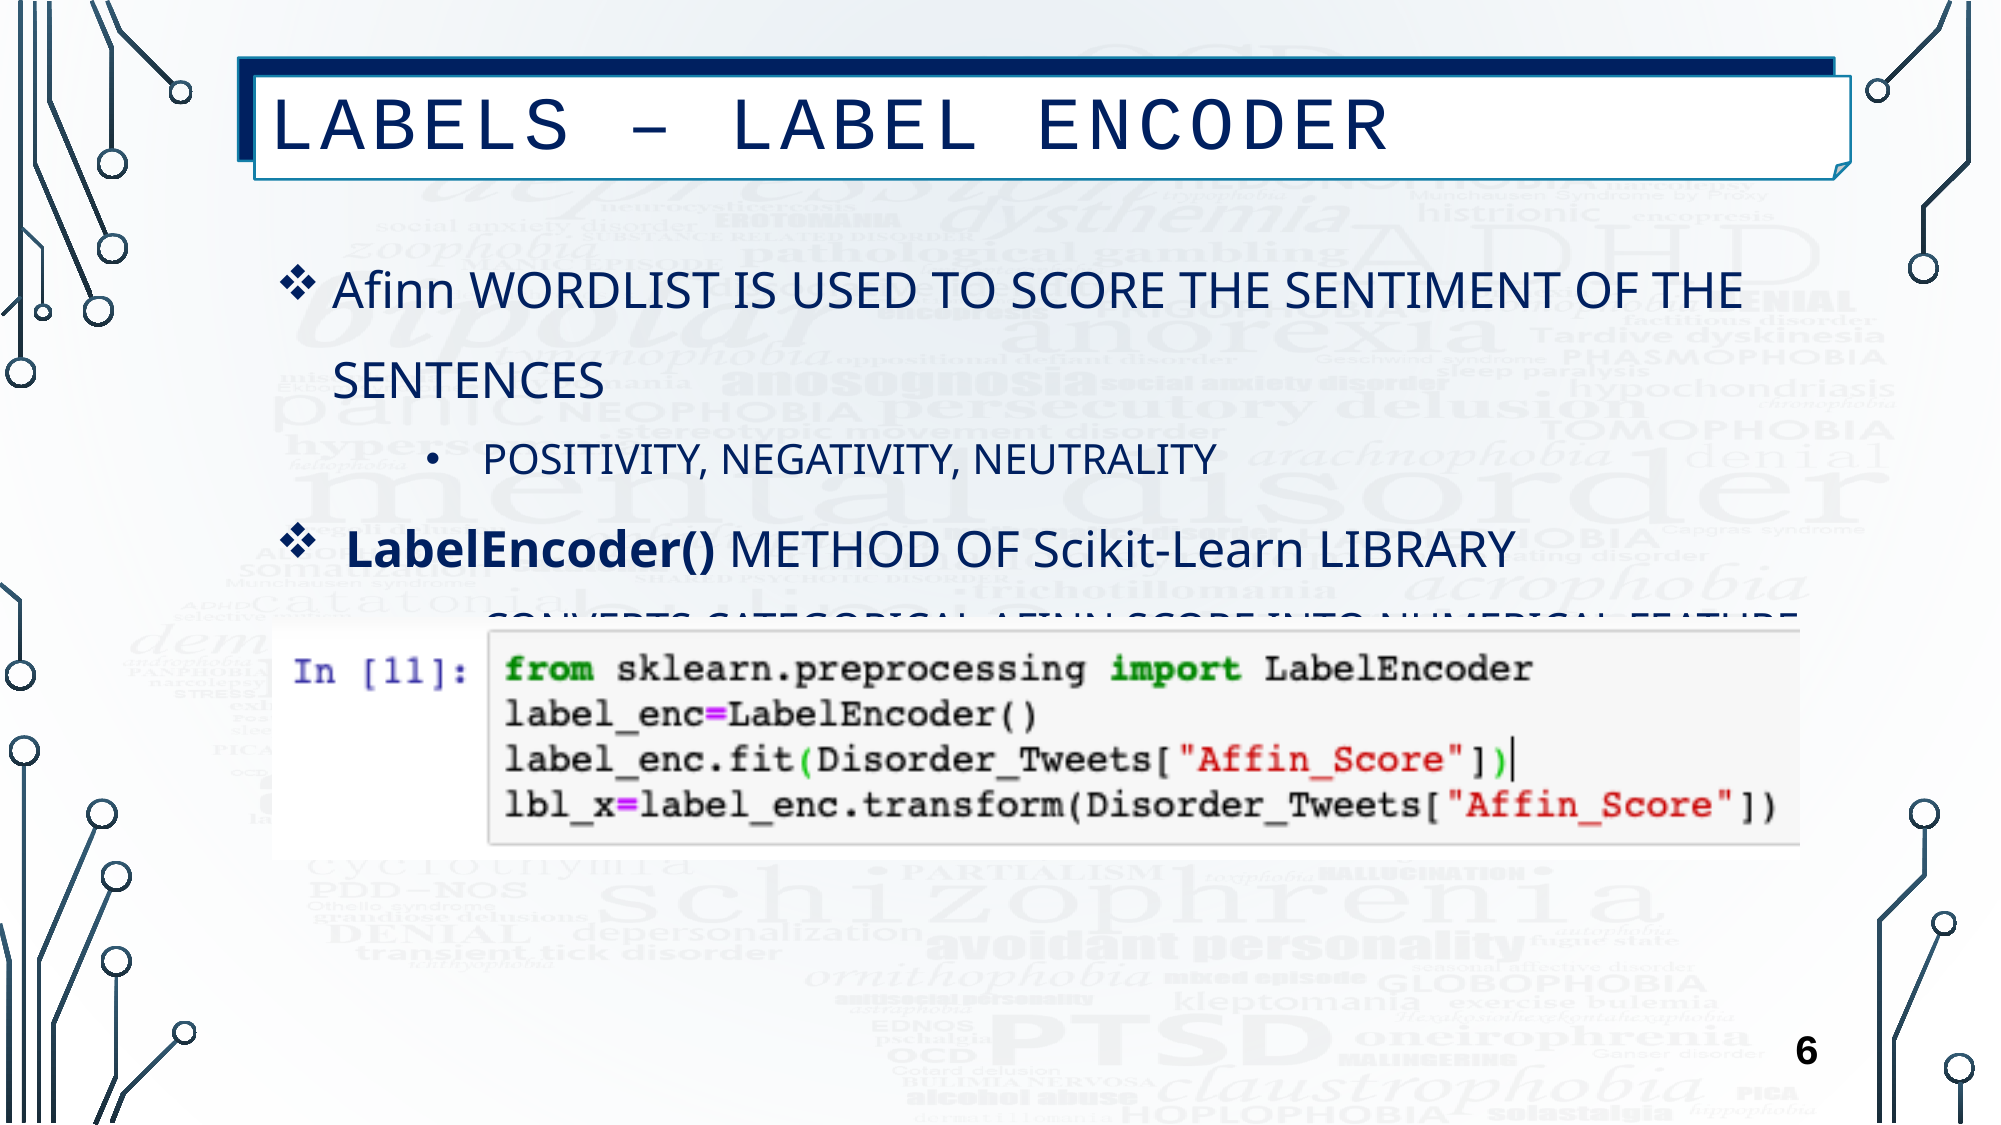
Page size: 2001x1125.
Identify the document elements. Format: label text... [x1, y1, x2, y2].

text_box Afinn WORDLIST IS USED TO SCORE THE SENTIMENT OF THE SENTENCES POSITIVITY, NEGATIVITY, NEUTRALITY LabelEncoder() METHOD OF Scikit-Learn LIBRARY CONVERTS CATEGORICAL AFINN SCORE INTO NUMERICAL FEATURE [260, 220, 1851, 750]
slide_number 6 [1719, 1004, 1835, 1091]
picture [272, 616, 1801, 860]
text_box [236, 56, 1836, 163]
text_box LABELS – LABEL ENCODER [253, 74, 1852, 181]
